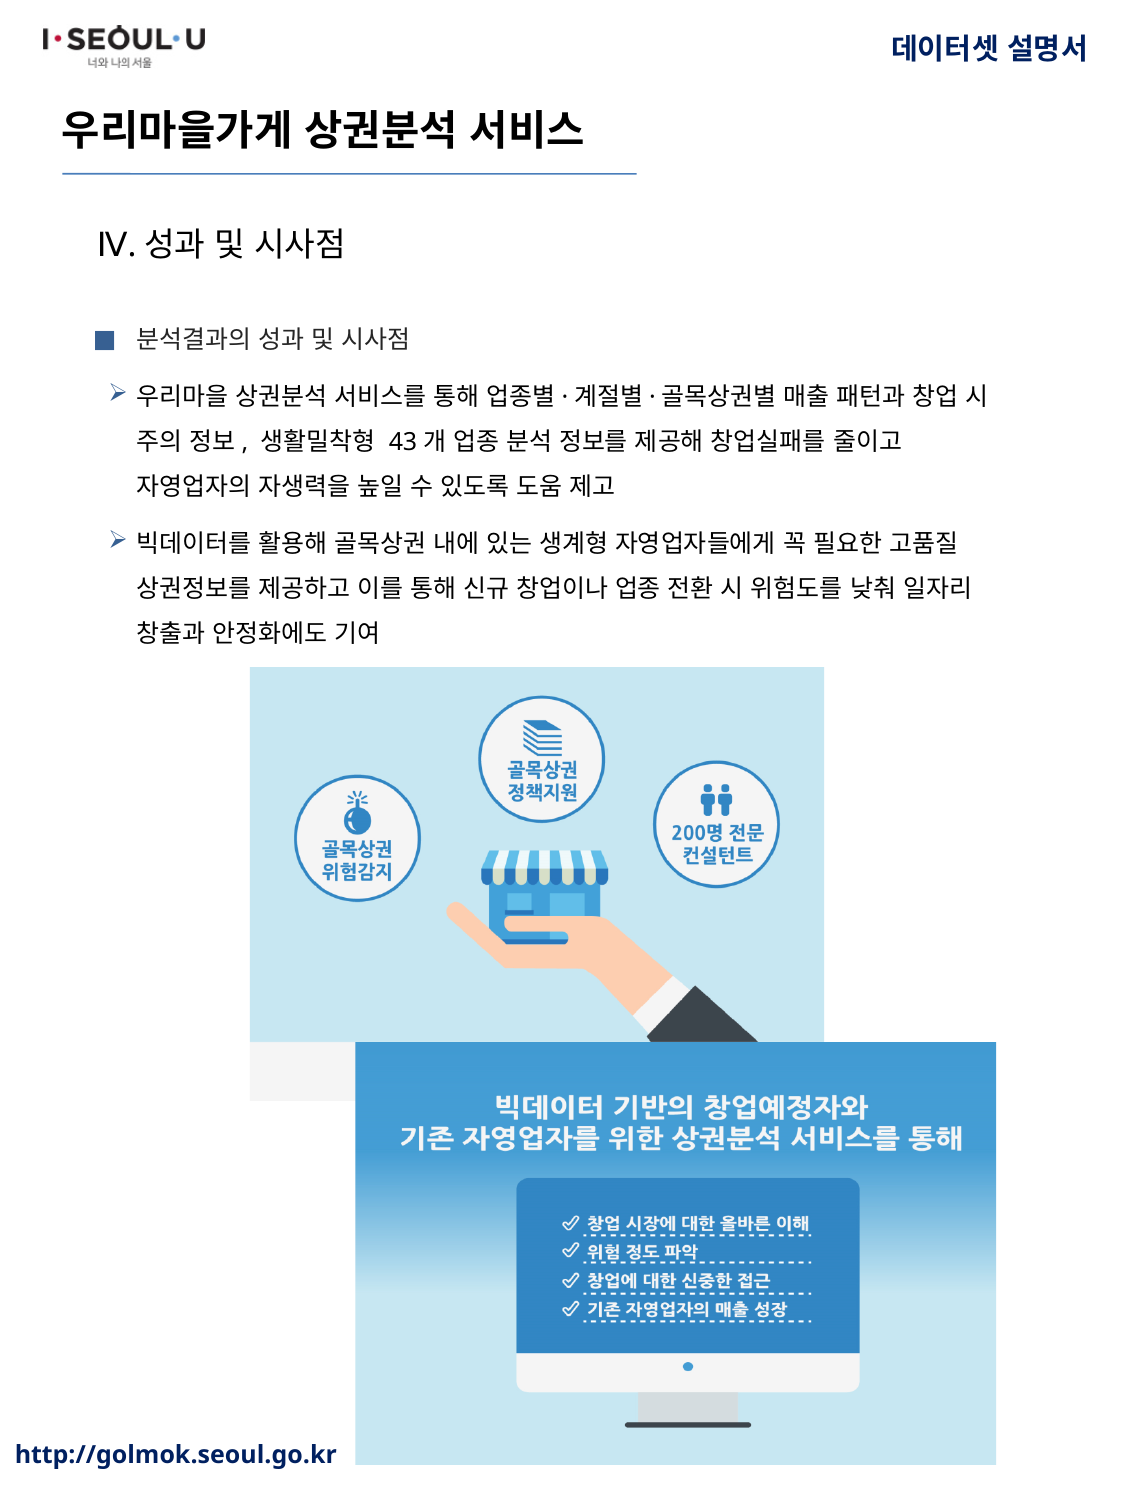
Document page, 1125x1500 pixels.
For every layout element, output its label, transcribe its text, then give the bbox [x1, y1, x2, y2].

text_box Ⅳ.성과 및 시사점 [82, 215, 999, 271]
picture [23, 11, 225, 72]
picture [249, 667, 997, 1466]
text_box 분석결과의 성과 및 시사점 우리마을 상권분석 서비스를 통해 업종별·계절별·골목상권별 매출 패턴과 창업 시 주의 정보, 생활밀착형 43개 업종 분석 정보를 제공해 창업실패를 줄이고 자영업자의 자생력을 높일 수 있도록 도움 제고 빅데이터를 활용해 골목상권 내에 있는 생계형 자영업자들에게 꼭 필요한 고품질 상권정보를 제공하고 이를 통해 신규 창업이나 업종 전환 시 위험도를 낮춰 일자리 창출과 안정화에도 기여 [78, 301, 1033, 655]
